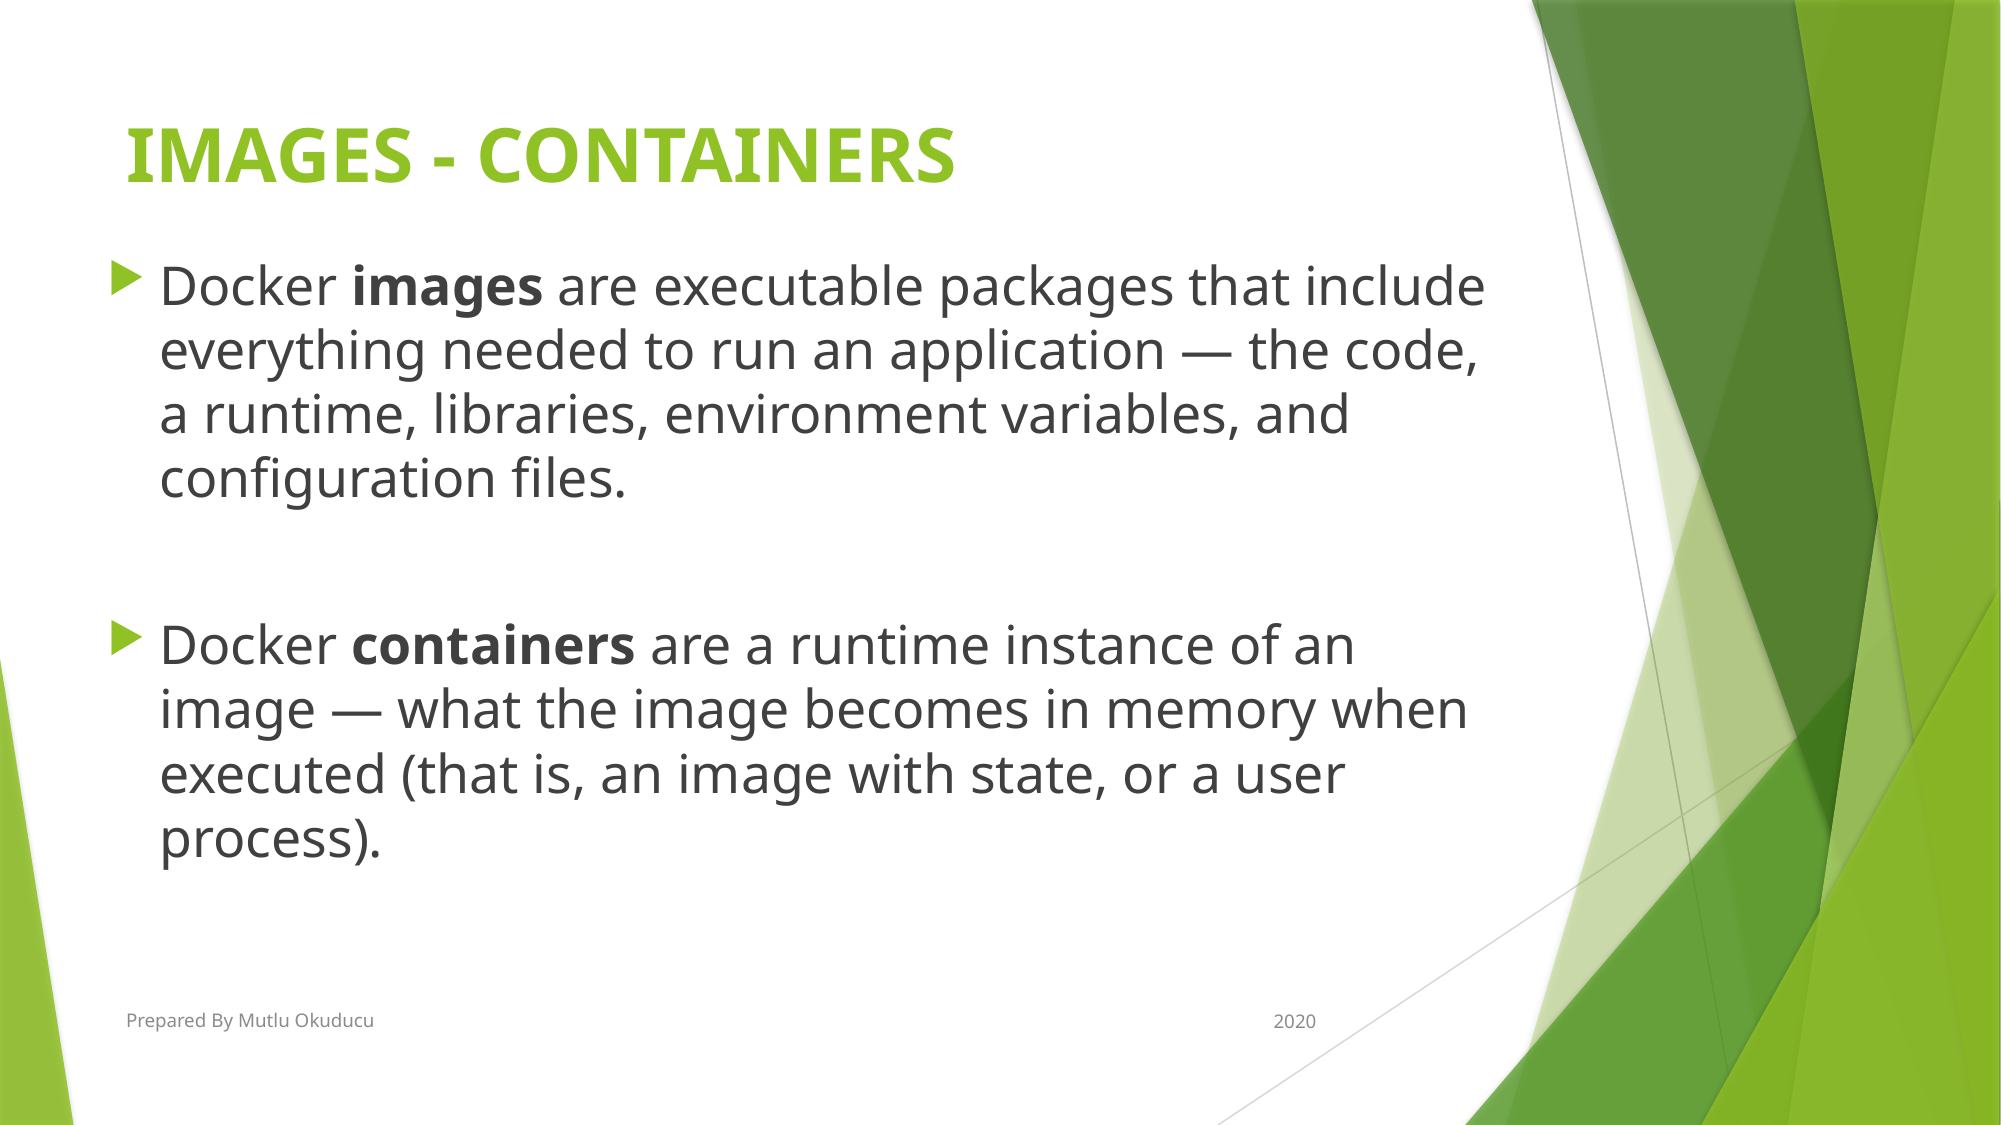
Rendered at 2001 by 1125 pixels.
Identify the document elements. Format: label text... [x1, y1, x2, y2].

slide_number 2020 [1181, 991, 1332, 1051]
title Images - containers [111, 99, 1522, 317]
footer Prepared By Mutlu Okuducu [111, 991, 1145, 1051]
list Docker images are executable packages that include everything needed to run an application — the code, a runtime, libraries, environment variables, and configuration files. Docker containers are a runtime instance of an image — what the image becomes in memory when executed (that is, an image with state, or a user process). [92, 244, 1503, 881]
